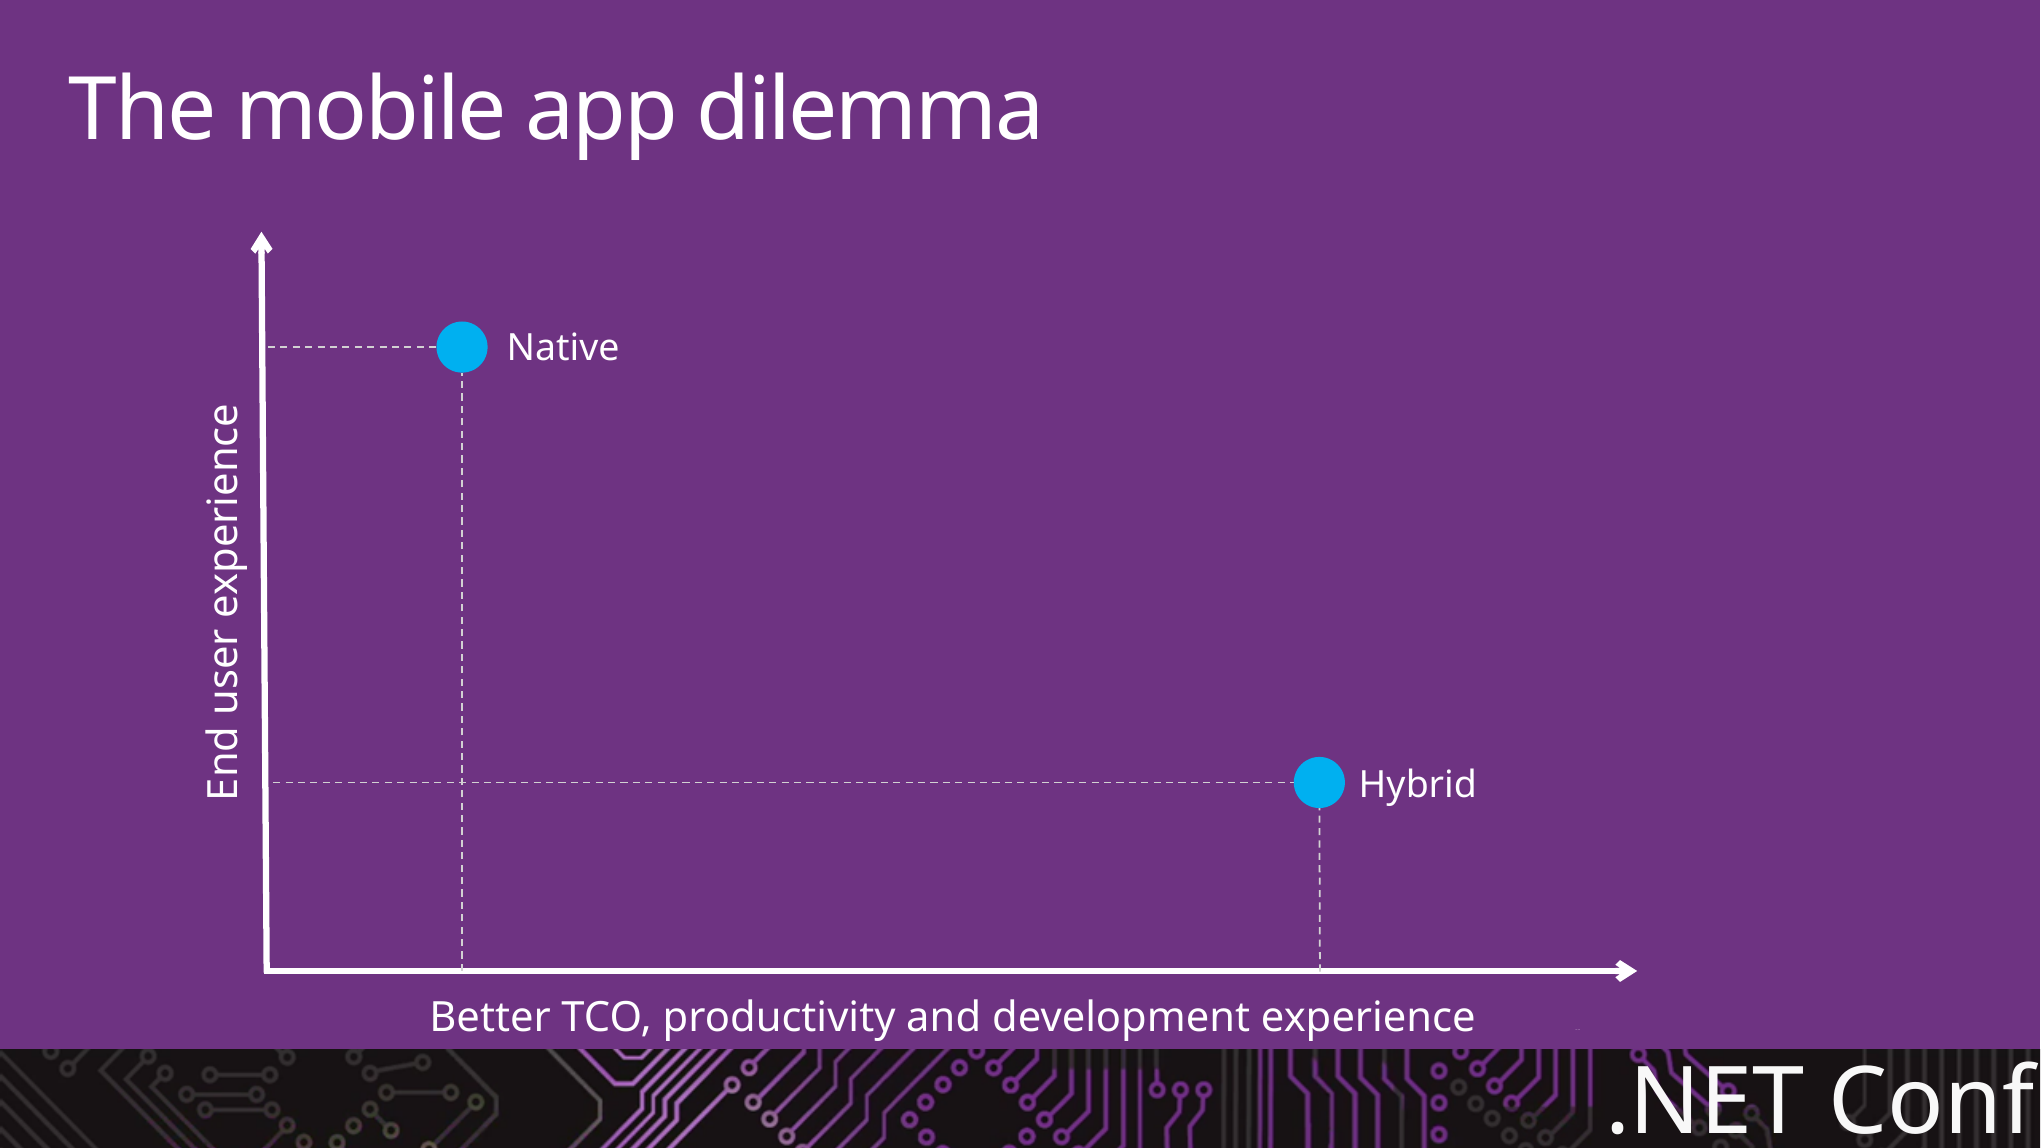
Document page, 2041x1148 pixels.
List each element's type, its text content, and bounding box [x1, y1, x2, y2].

text_box [435, 320, 489, 374]
text_box Better TCO, productivity and development experience [268, 989, 1638, 1040]
text_box [1293, 756, 1344, 809]
title The mobile app dilemma [45, 49, 1996, 200]
text_box Hybrid [1344, 752, 1492, 813]
text_box End user experience [195, 231, 246, 973]
picture [0, 1049, 2041, 1148]
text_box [261, 231, 267, 973]
text_box Native [491, 316, 635, 376]
